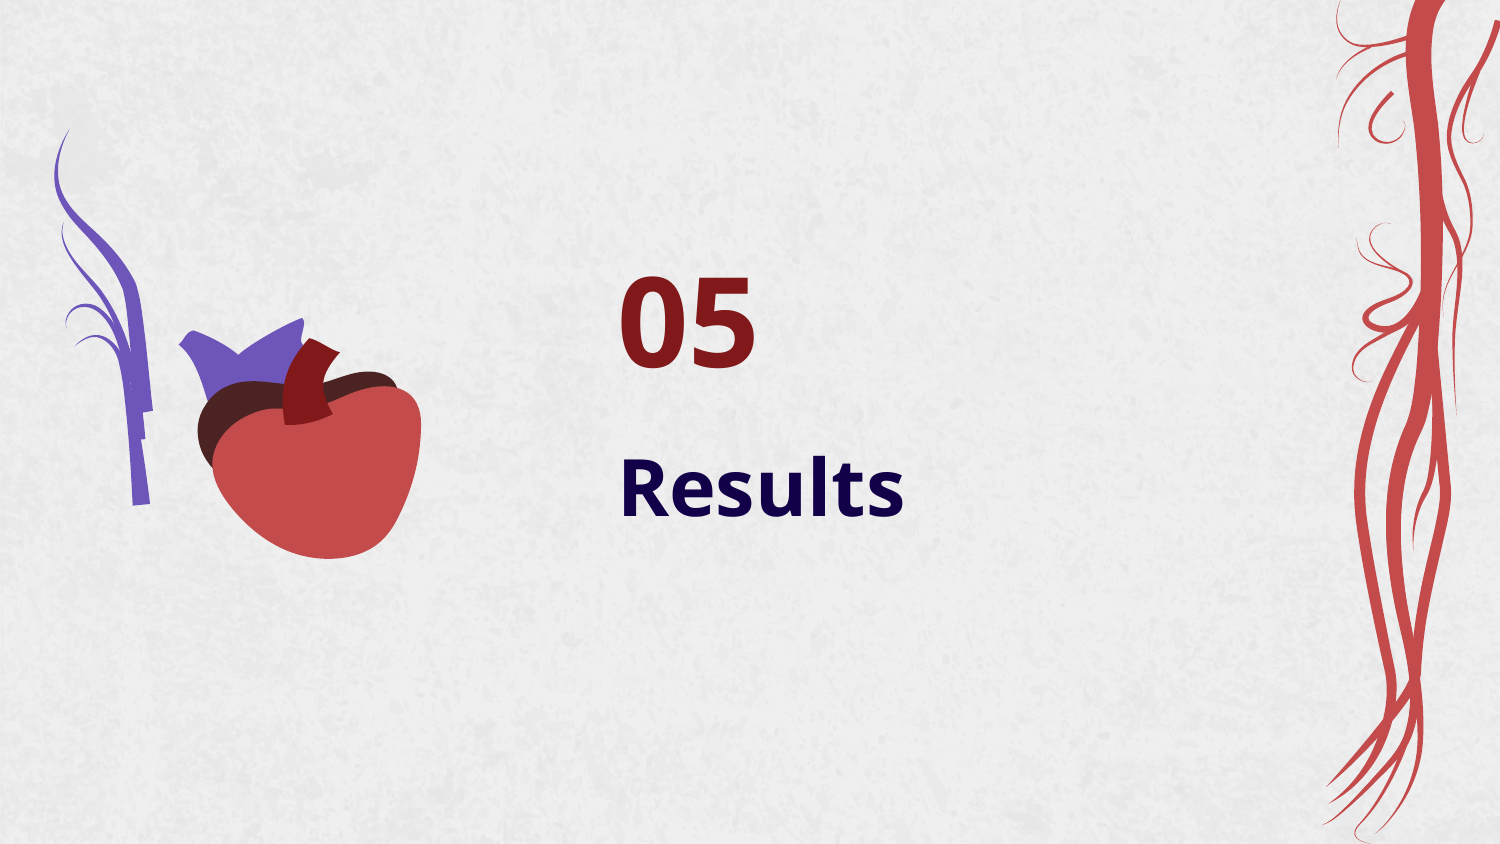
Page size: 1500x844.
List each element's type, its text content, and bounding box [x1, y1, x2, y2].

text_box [63, 125, 145, 510]
title 05 [602, 248, 815, 387]
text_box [178, 317, 422, 560]
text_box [1322, 0, 1500, 844]
title Results [602, 421, 947, 538]
